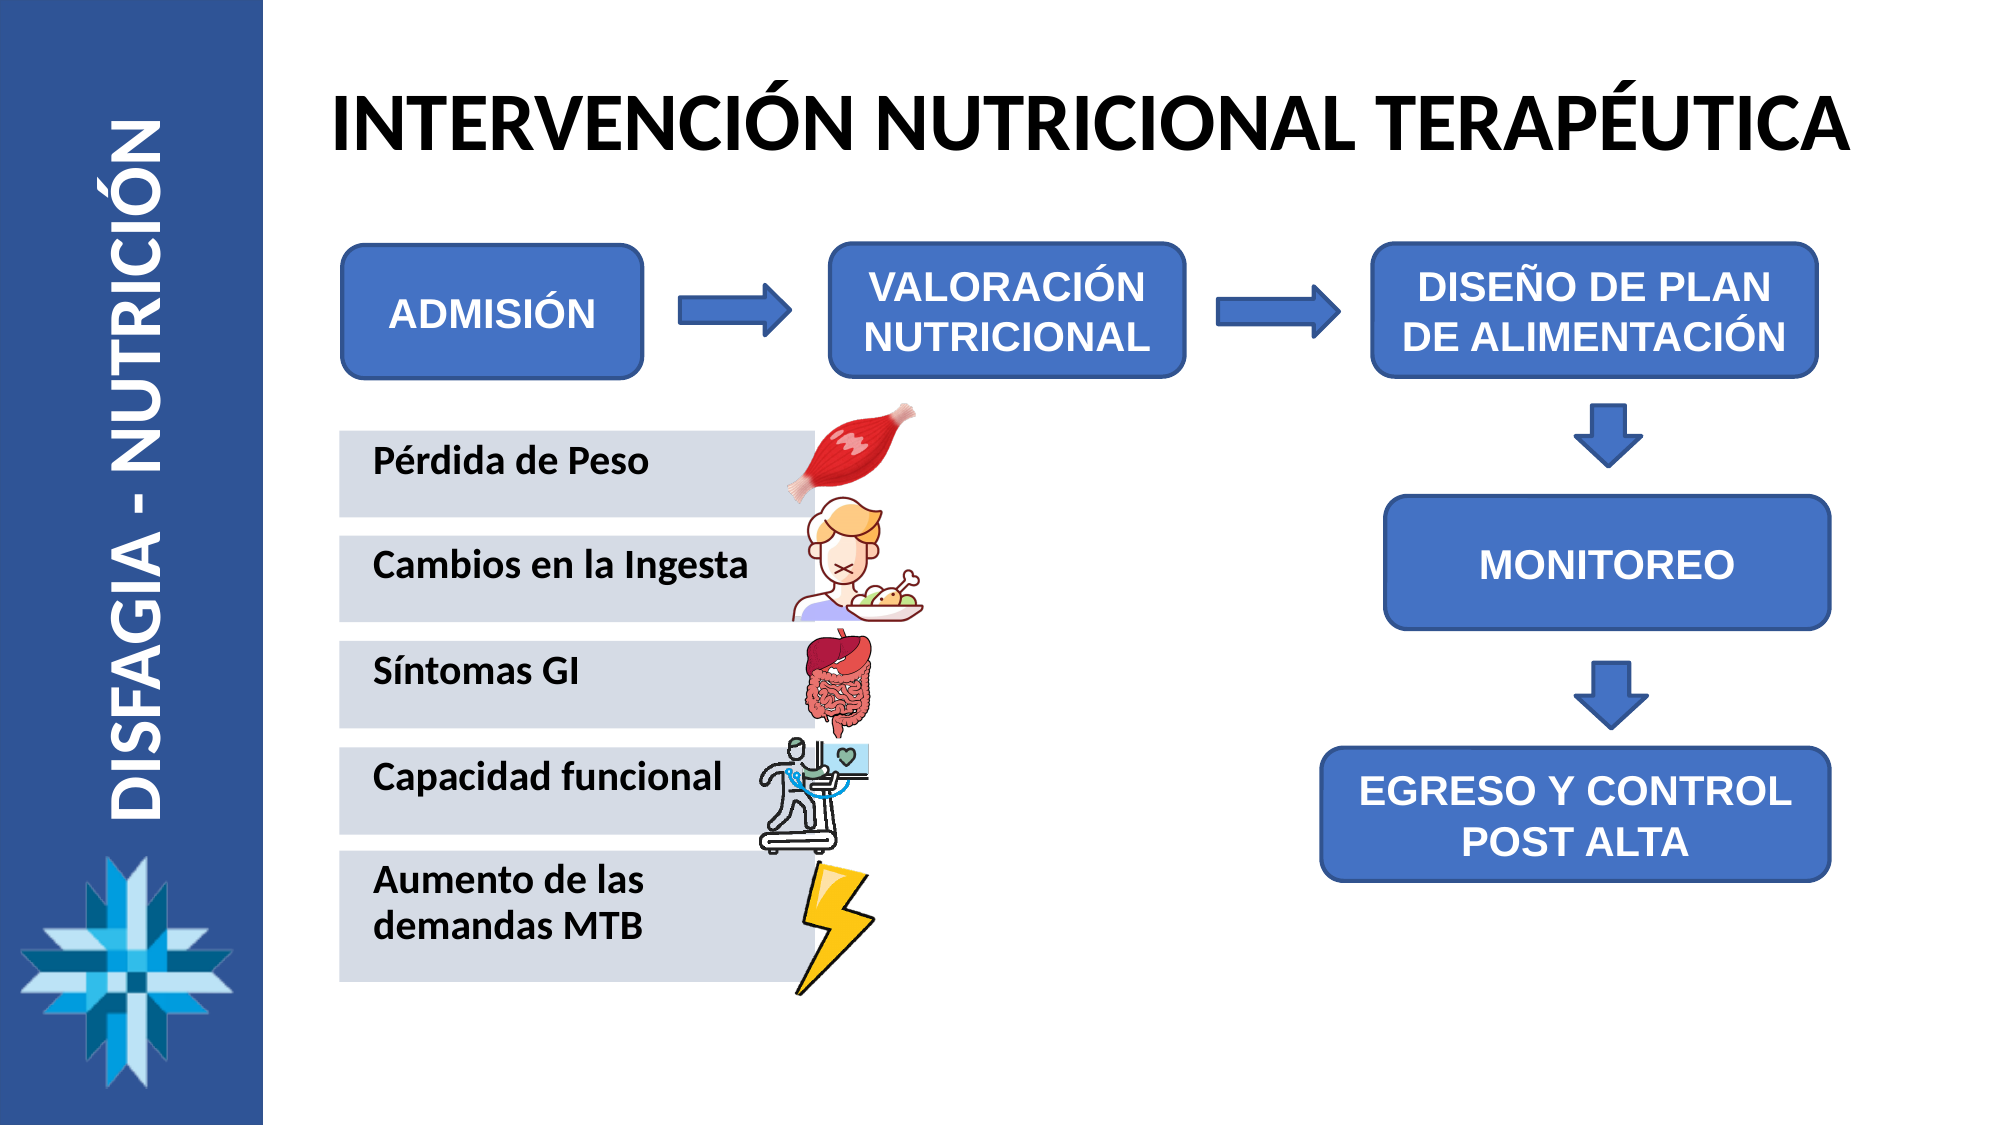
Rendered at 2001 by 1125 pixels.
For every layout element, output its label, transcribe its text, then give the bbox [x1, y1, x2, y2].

text_box ADMISIÓN [342, 244, 643, 379]
text_box Síntomas GI [339, 640, 762, 729]
text_box [679, 284, 791, 336]
text_box [1575, 405, 1642, 467]
text_box MONITOREO [1385, 495, 1830, 630]
text_box DISEÑO DE PLAN DE ALIMENTACIÓN [1372, 243, 1817, 377]
text_box Aumento de las demandas MTB [339, 850, 742, 982]
text_box DISFAGIA - NUTRICIÓN [77, 59, 183, 855]
text_box [1218, 286, 1339, 337]
text_box [1575, 662, 1648, 729]
text_box Pérdida de Peso [339, 430, 748, 518]
text_box VALORACIÓN NUTRICIONAL [829, 243, 1185, 377]
text_box Capacidad funcional [339, 747, 625, 835]
text_box Cambios en la Ingesta [339, 535, 748, 623]
text_box EGRESO Y CONTROL POST ALTA [1321, 747, 1830, 881]
picture [631, 391, 951, 1040]
picture [19, 856, 242, 1089]
text_box [0, 0, 262, 1125]
text_box INTERVENCIÓN NUTRICIONAL TERAPÉUTICA [315, 59, 1888, 175]
